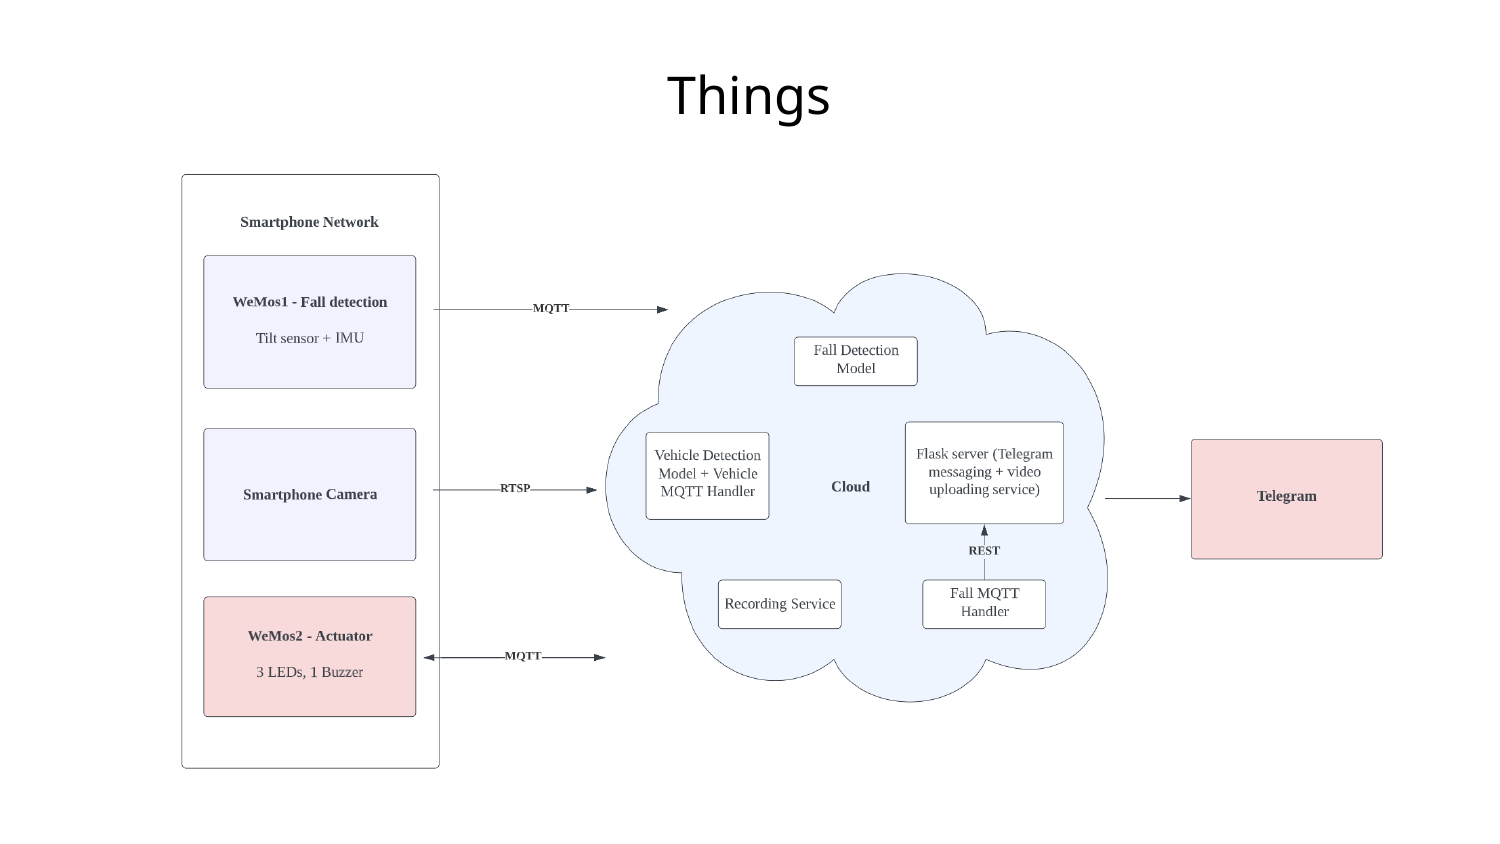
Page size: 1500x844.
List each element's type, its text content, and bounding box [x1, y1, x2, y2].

picture [172, 141, 1400, 794]
title Things [84, 48, 1416, 142]
